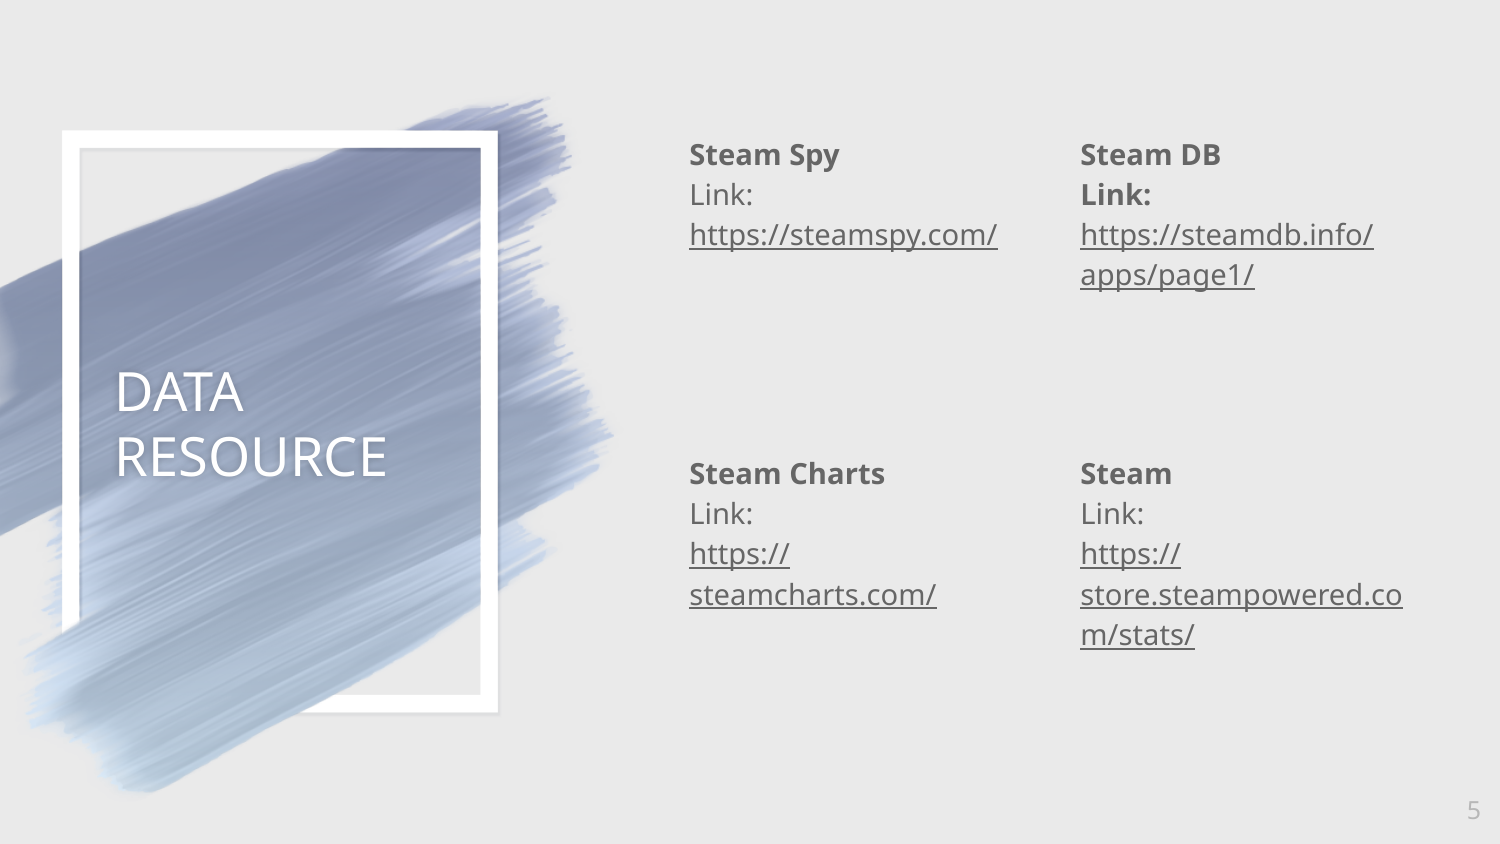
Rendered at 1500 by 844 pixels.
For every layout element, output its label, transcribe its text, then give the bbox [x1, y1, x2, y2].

slide_number ‹#› [1391, 779, 1482, 844]
text_box Steam DB Link: https://steamdb.info/apps/page1/ [1080, 130, 1426, 460]
text_box Steam Spy Link: https://steamspy.com/ [689, 130, 1035, 450]
title DATA RESOURCE [114, 149, 447, 696]
picture [0, 0, 1500, 844]
text_box Steam Charts Link: https://steamcharts.com/ [689, 450, 1035, 780]
text_box Steam Link: https://store.steampowered.com/stats/ [1080, 460, 1426, 780]
